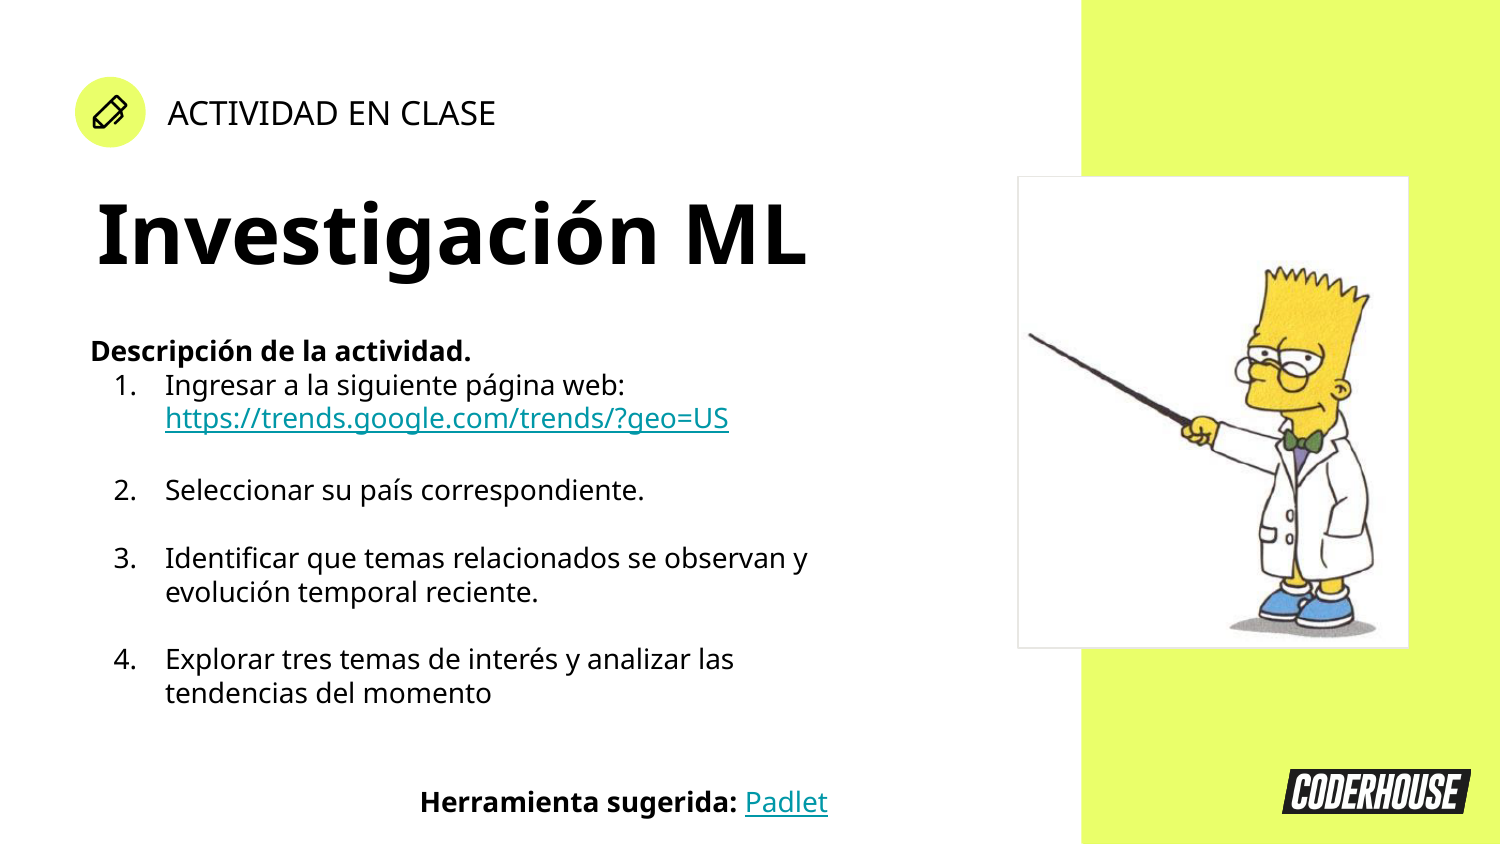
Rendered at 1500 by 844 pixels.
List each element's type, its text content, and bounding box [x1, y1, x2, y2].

text_box Investigación ML [82, 177, 901, 298]
text_box Descripción de la actividad. Ingresar a la siguiente página web: https://trends.google.com/trends/?geo=US Seleccionar su país correspondiente. Identificar que temas relacionados se observan y evolución temporal reciente. Explorar tres temas de interés y analizar las tendencias del momento [75, 318, 894, 844]
picture [0, 0, 1081, 844]
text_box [74, 76, 146, 148]
picture [1018, 177, 1408, 648]
text_box ACTIVIDAD EN CLASE [152, 76, 557, 147]
picture [1281, 769, 1471, 814]
text_box Herramienta sugerida: Padlet [404, 769, 1133, 844]
